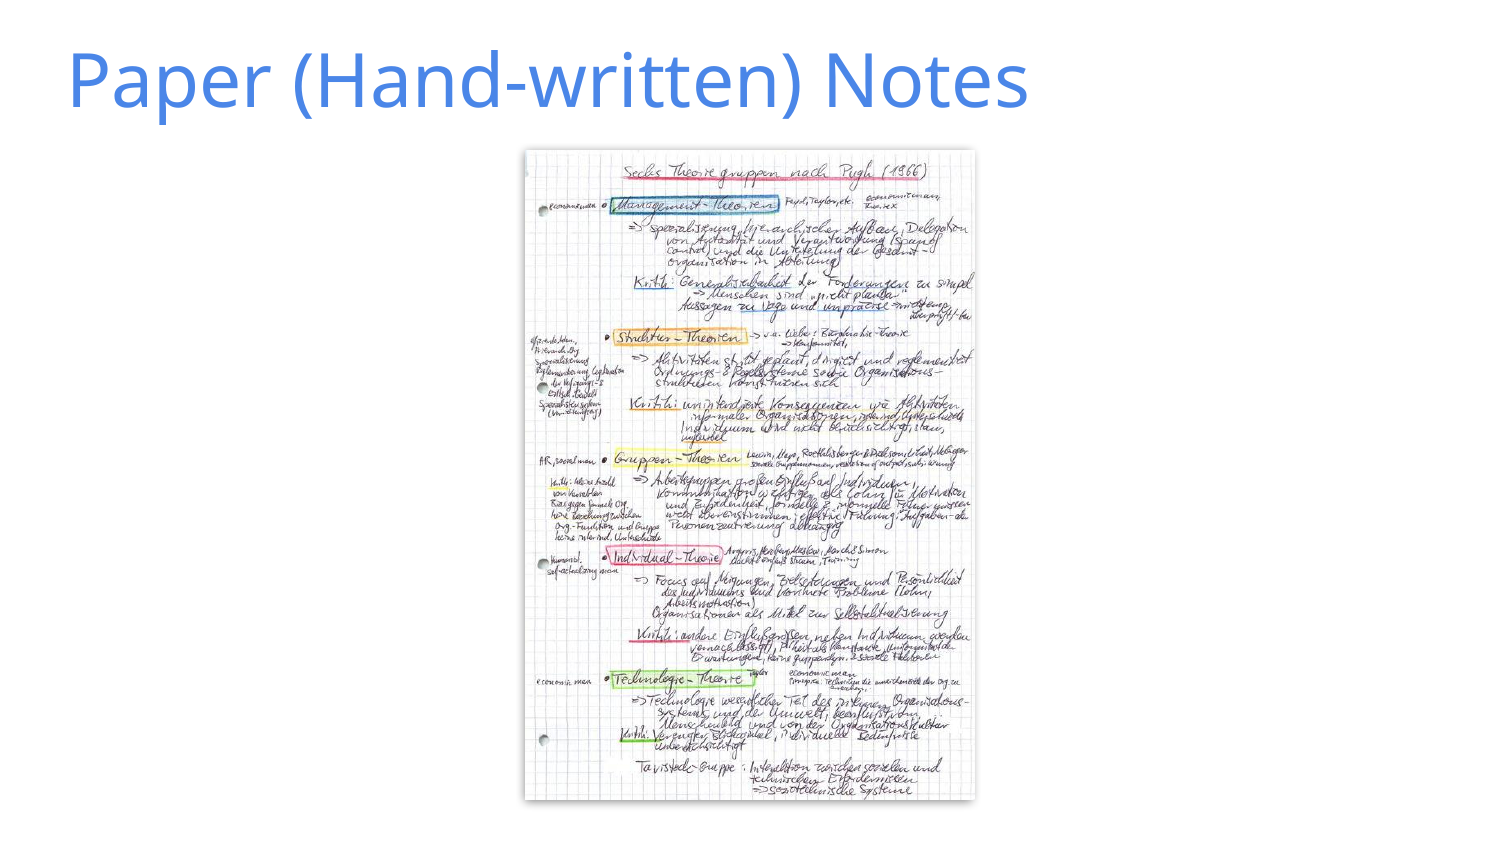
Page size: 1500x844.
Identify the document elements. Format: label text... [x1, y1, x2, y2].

picture [525, 149, 975, 800]
title Paper (Hand-written) Notes [51, 17, 1449, 112]
